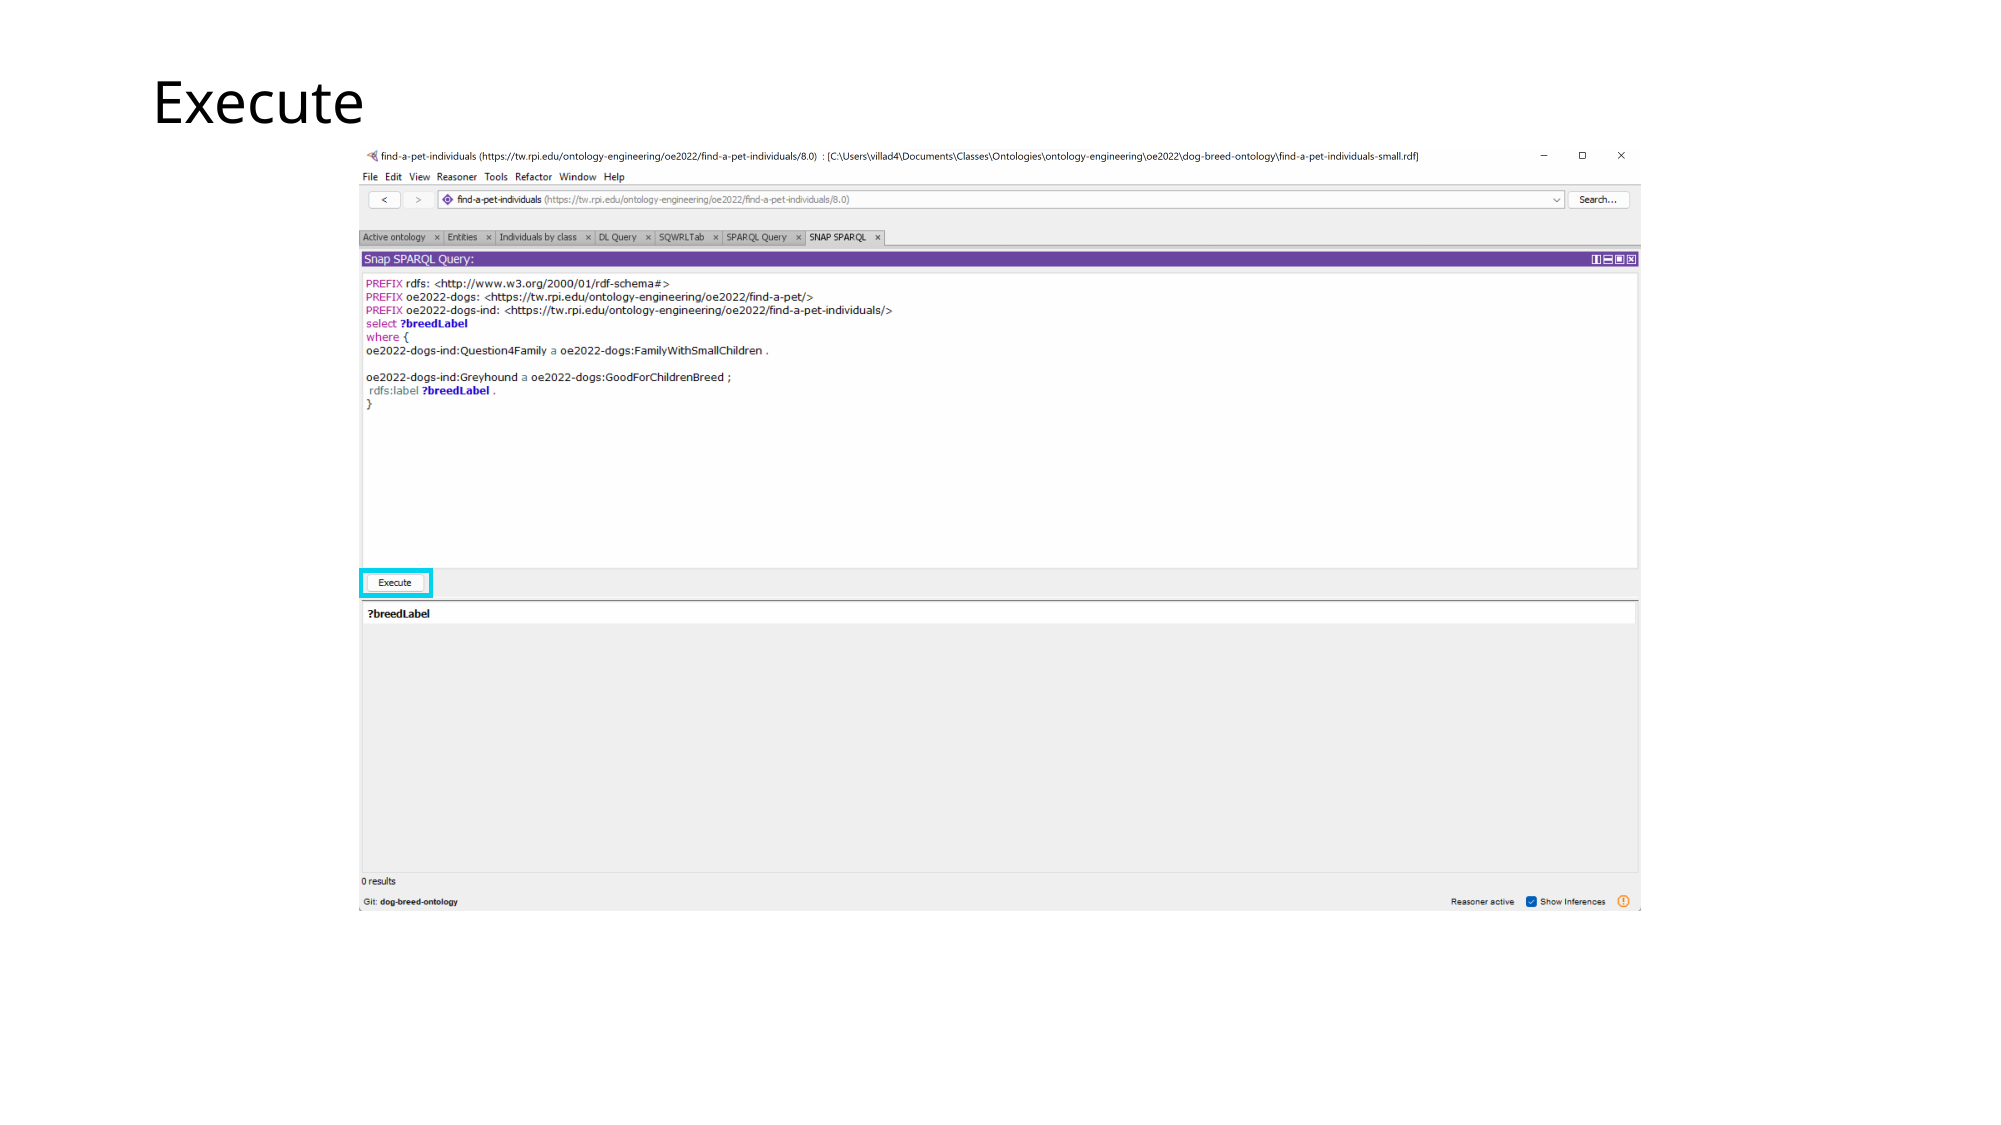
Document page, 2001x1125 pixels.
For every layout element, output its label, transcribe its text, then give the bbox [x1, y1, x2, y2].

picture [359, 149, 1641, 911]
title Execute [137, 59, 1863, 150]
